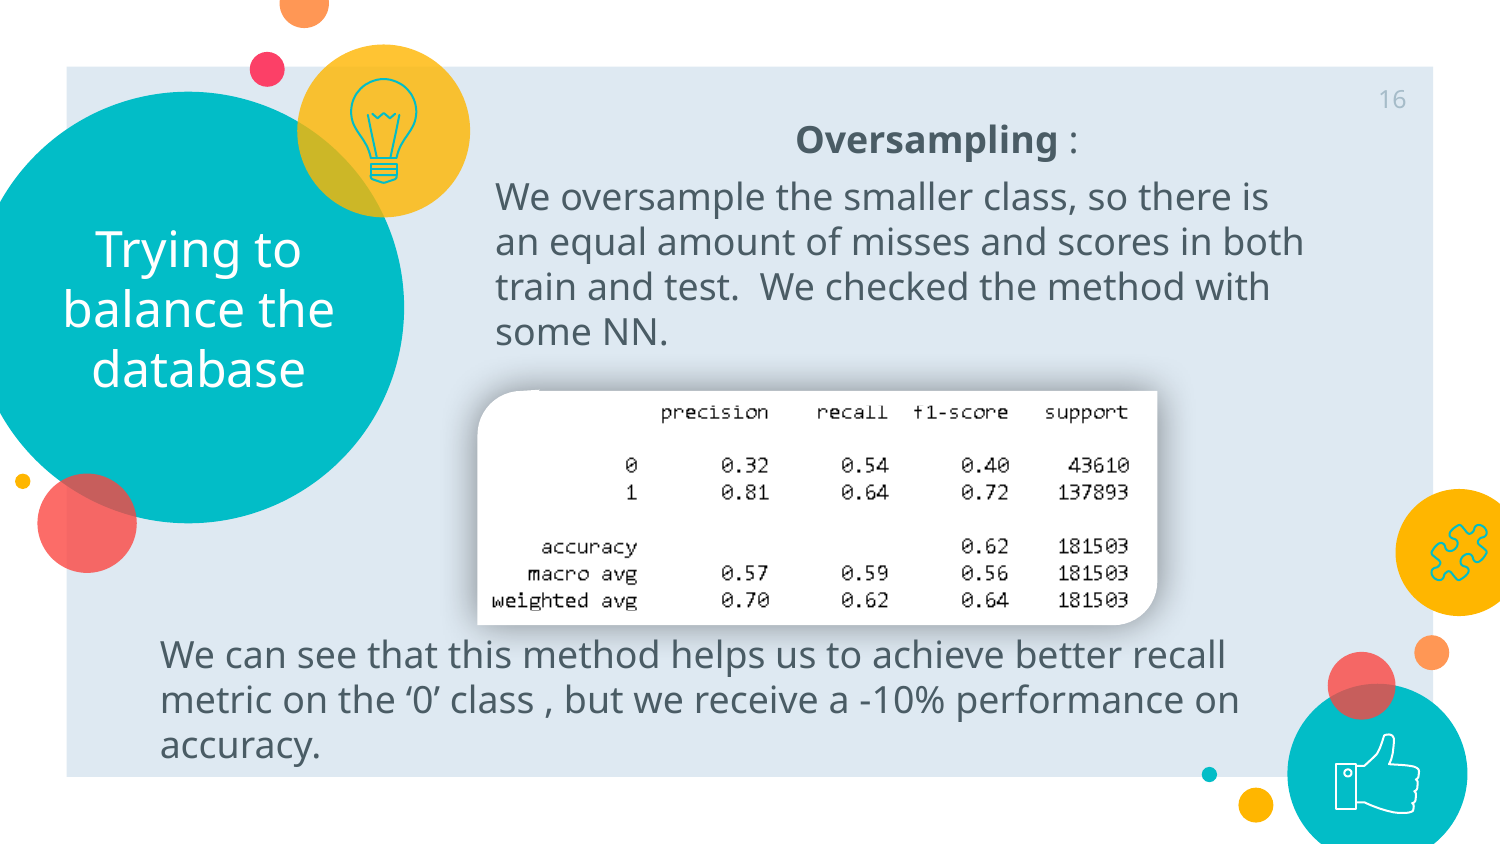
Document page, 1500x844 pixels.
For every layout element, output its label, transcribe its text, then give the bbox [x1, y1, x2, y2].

slide_number 16 [1331, 68, 1422, 134]
text_box We can see that this method helps us to achieve better recall metric on the ‘0’ class , but we receive a -10% performance on accuracy. [128, 615, 1272, 844]
title Trying to balance the database [23, 91, 375, 524]
picture [484, 398, 1151, 619]
list Oversampling : We oversample the smaller class, so there is an equal amount of misses and scores in both train and test. We checked the method with some NN. [463, 100, 1332, 374]
